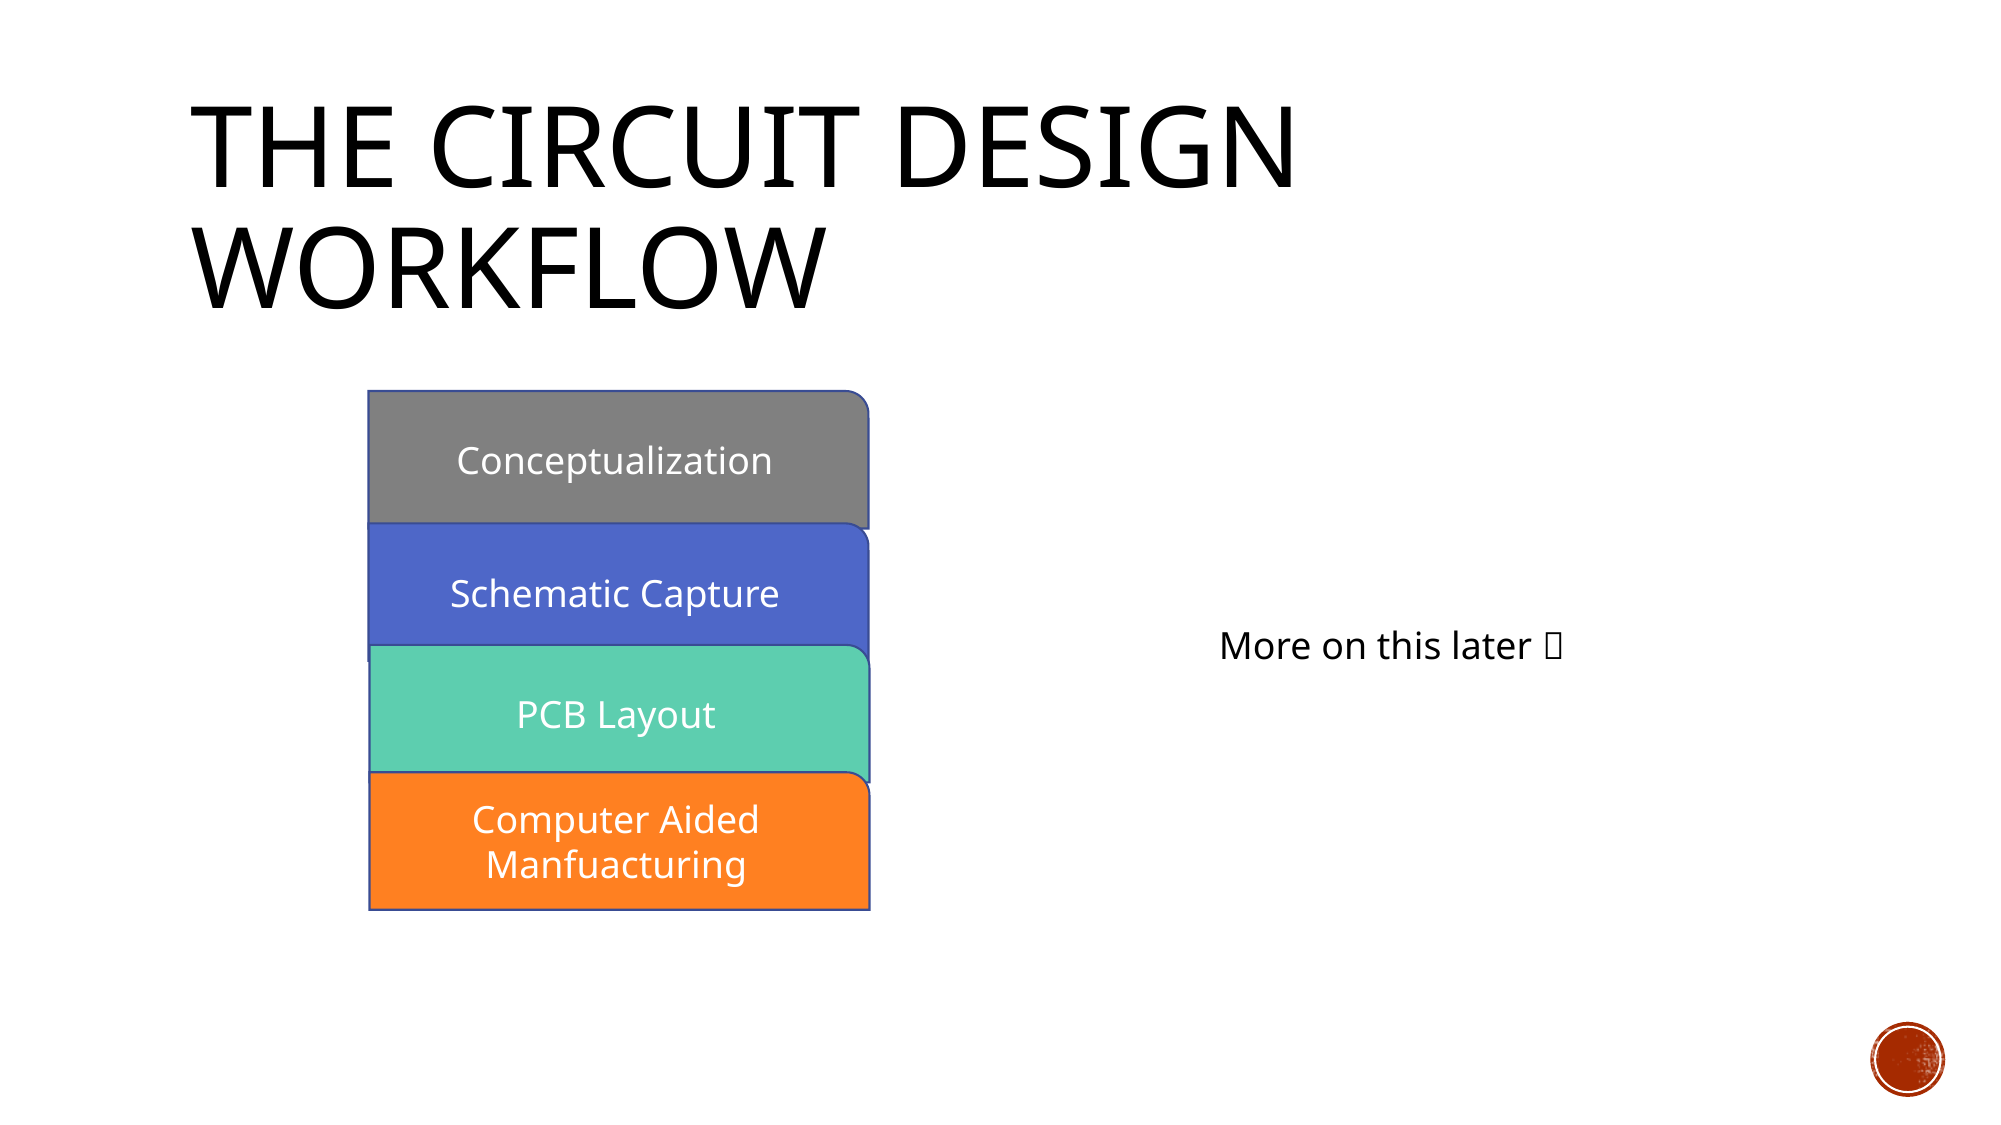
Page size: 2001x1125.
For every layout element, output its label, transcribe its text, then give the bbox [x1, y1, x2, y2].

title The circuit design workflow [175, 79, 1826, 344]
text_box Computer Aided Manfuacturing [369, 772, 870, 910]
text_box More on this later  [1204, 614, 1841, 675]
text_box Conceptualization [368, 391, 869, 529]
text_box PCB Layout [369, 644, 870, 783]
text_box Schematic Capture [368, 523, 869, 661]
